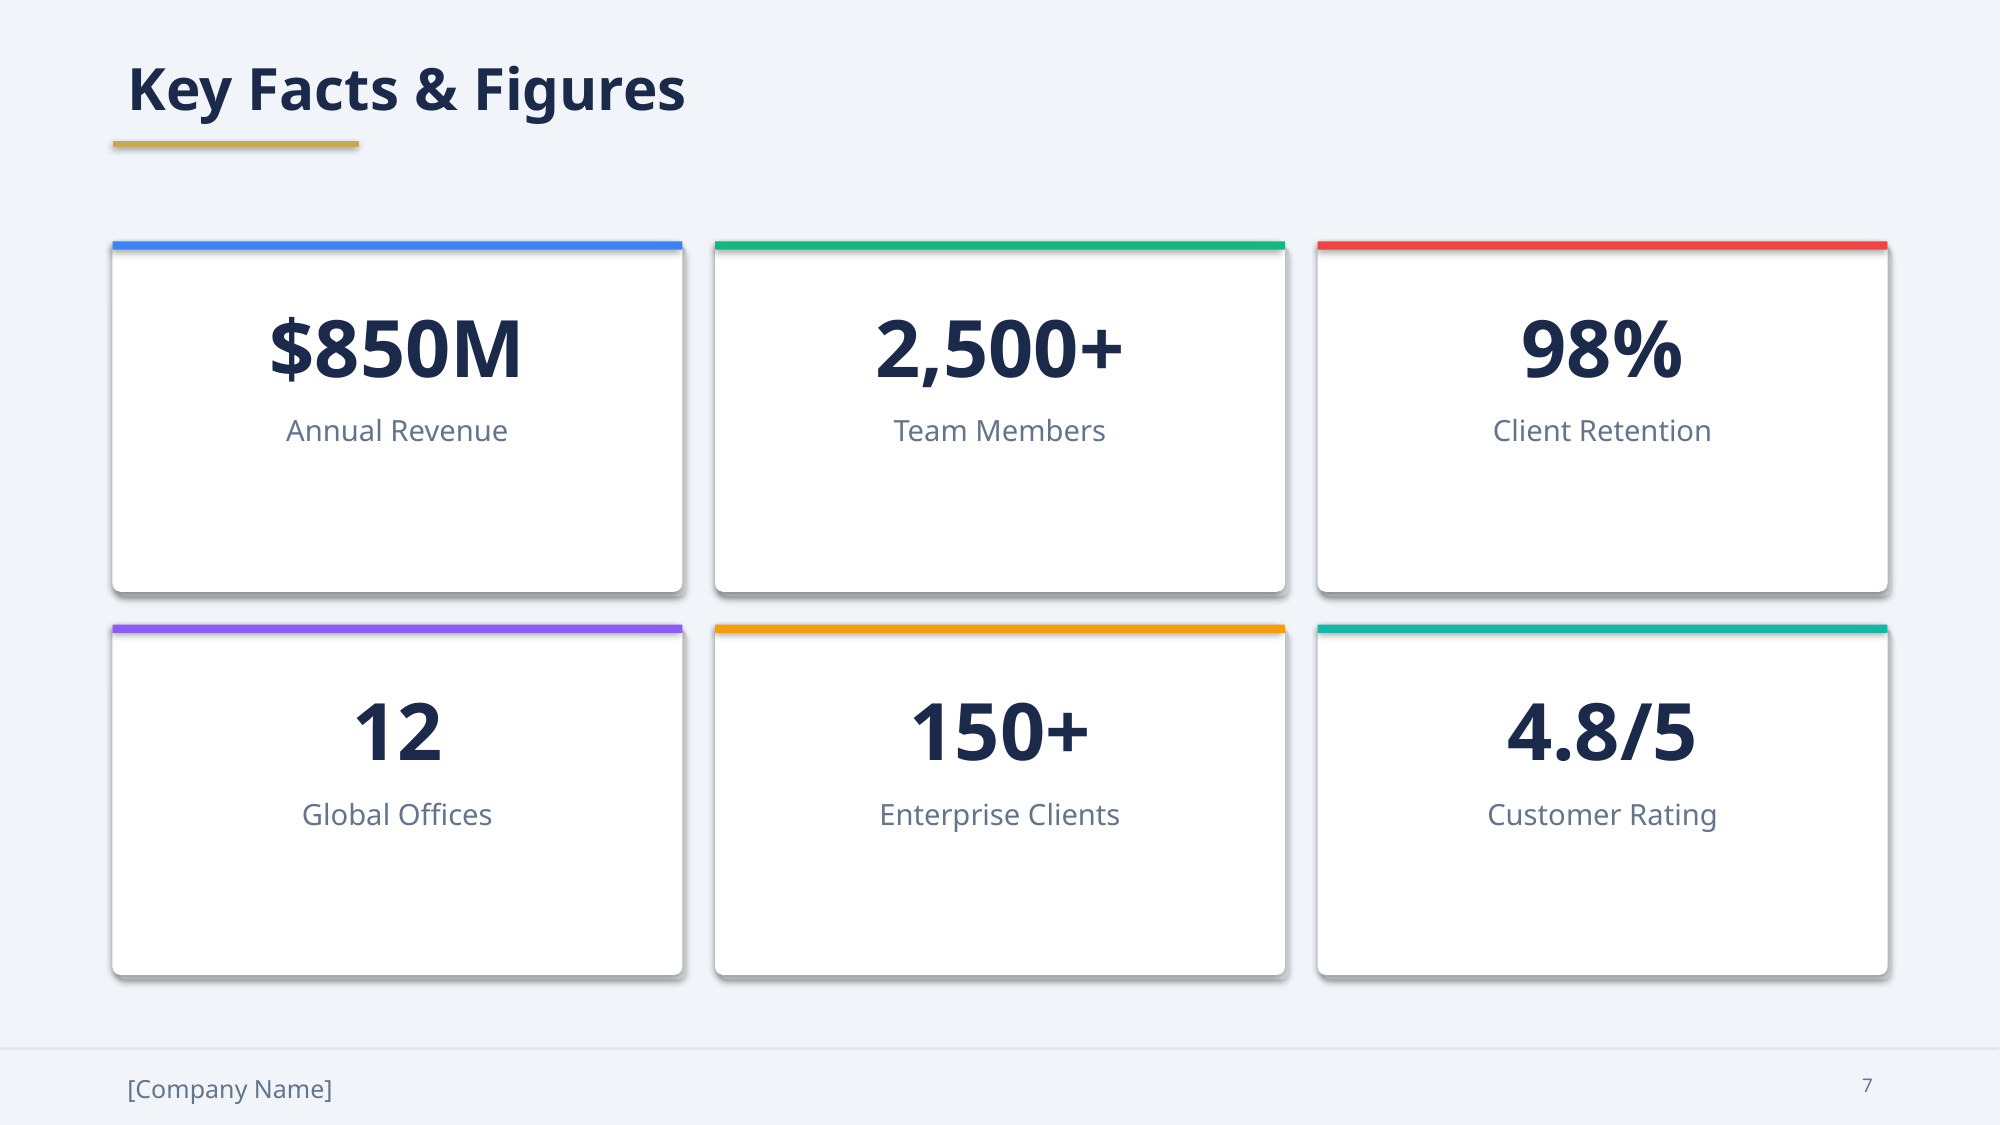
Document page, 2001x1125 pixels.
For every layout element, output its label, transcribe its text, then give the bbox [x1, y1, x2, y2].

text_box [112, 241, 683, 250]
text_box 12 [128, 673, 666, 784]
text_box [0, 1049, 2000, 1125]
text_box [714, 624, 1286, 634]
text_box 7 [1821, 1066, 1888, 1104]
text_box [0, 0, 2000, 1049]
text_box $850M [128, 290, 666, 401]
text_box [111, 256, 684, 593]
text_box [714, 640, 1286, 976]
text_box [714, 256, 1286, 593]
text_box [112, 624, 683, 634]
text_box Annual Revenue [128, 405, 666, 456]
text_box [1316, 639, 1889, 976]
text_box Key Facts & Figures [112, 45, 1888, 130]
text_box 2,500+ [731, 290, 1269, 401]
text_box [1317, 624, 1888, 634]
text_box Customer Rating [1334, 788, 1872, 839]
text_box Client Retention [1334, 405, 1872, 456]
text_box 98% [1334, 290, 1872, 401]
text_box [111, 639, 684, 976]
text_box Team Members [731, 405, 1269, 456]
text_box [Company Name] [112, 1066, 605, 1112]
text_box [1316, 256, 1889, 593]
text_box 4.8/5 [1334, 673, 1872, 784]
text_box Enterprise Clients [731, 788, 1269, 839]
text_box Global Offices [128, 788, 666, 839]
text_box [714, 241, 1286, 250]
text_box 150+ [731, 673, 1269, 784]
text_box [1317, 241, 1888, 250]
